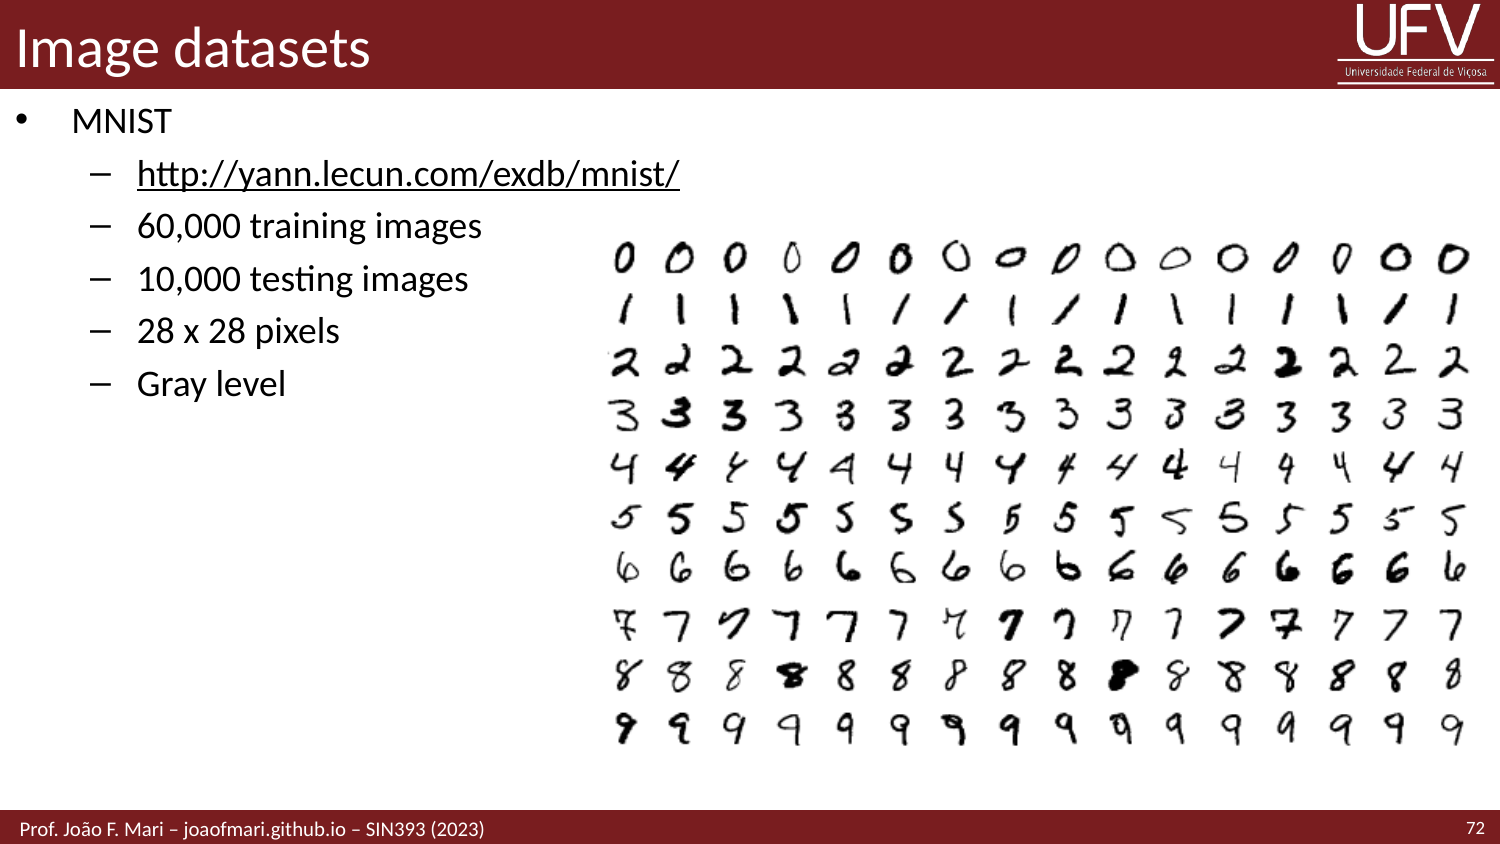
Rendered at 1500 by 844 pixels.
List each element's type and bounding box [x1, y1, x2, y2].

list [0, 88, 1500, 812]
slide_number [1328, 811, 1500, 844]
title [0, 0, 1500, 88]
picture [560, 220, 1490, 786]
footer [0, 812, 1034, 844]
